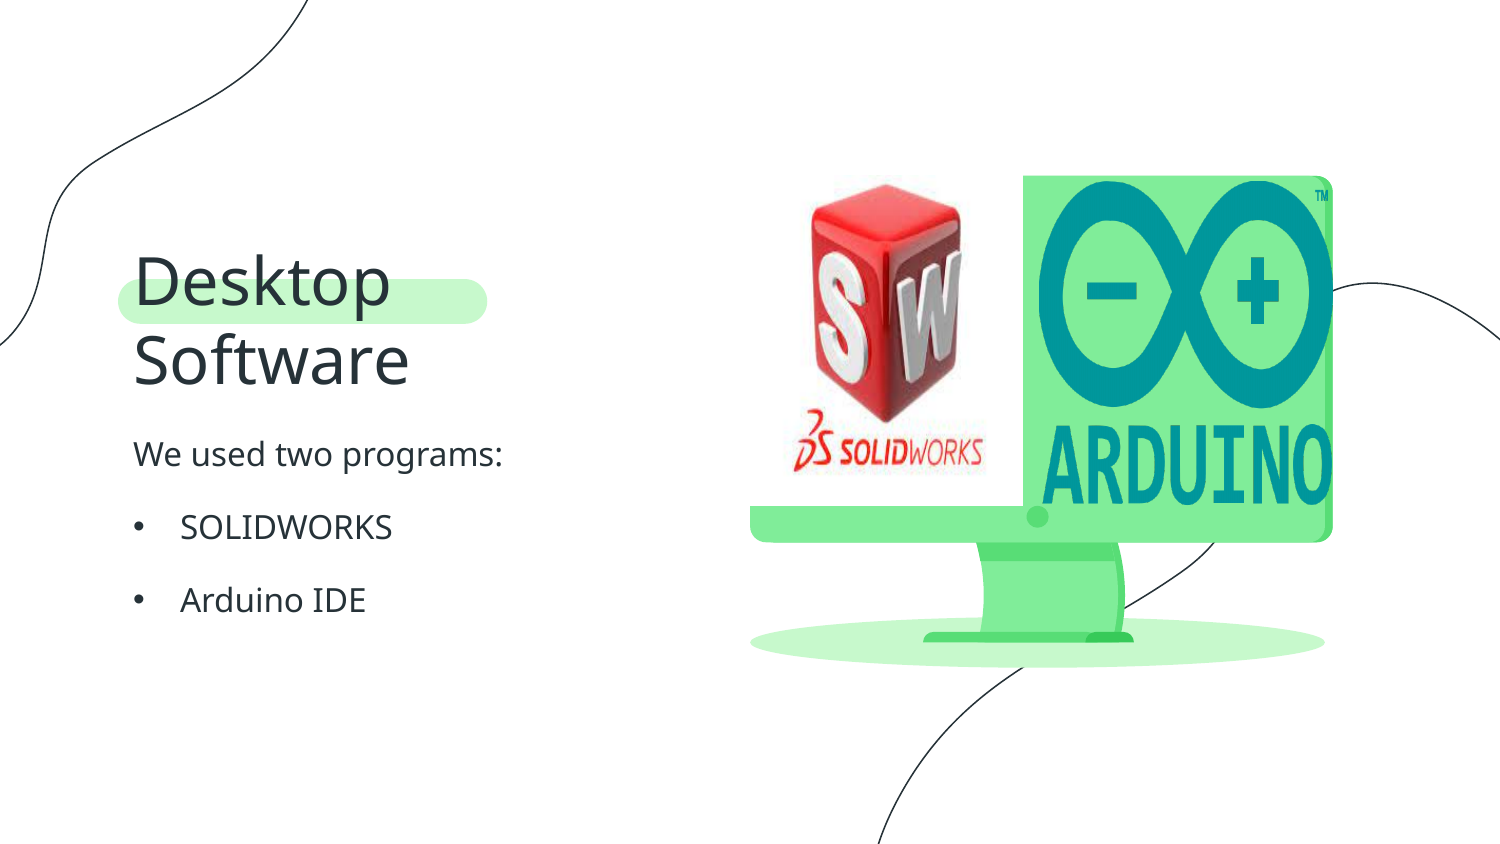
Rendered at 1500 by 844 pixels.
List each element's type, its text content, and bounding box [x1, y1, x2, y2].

picture [1039, 181, 1333, 507]
text_box [767, 651, 1308, 668]
subtitle We used two programs: SOLIDWORKS Arduino IDE [118, 418, 654, 718]
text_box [749, 175, 1333, 643]
picture [749, 175, 1024, 507]
title Desktop Software [118, 223, 654, 406]
